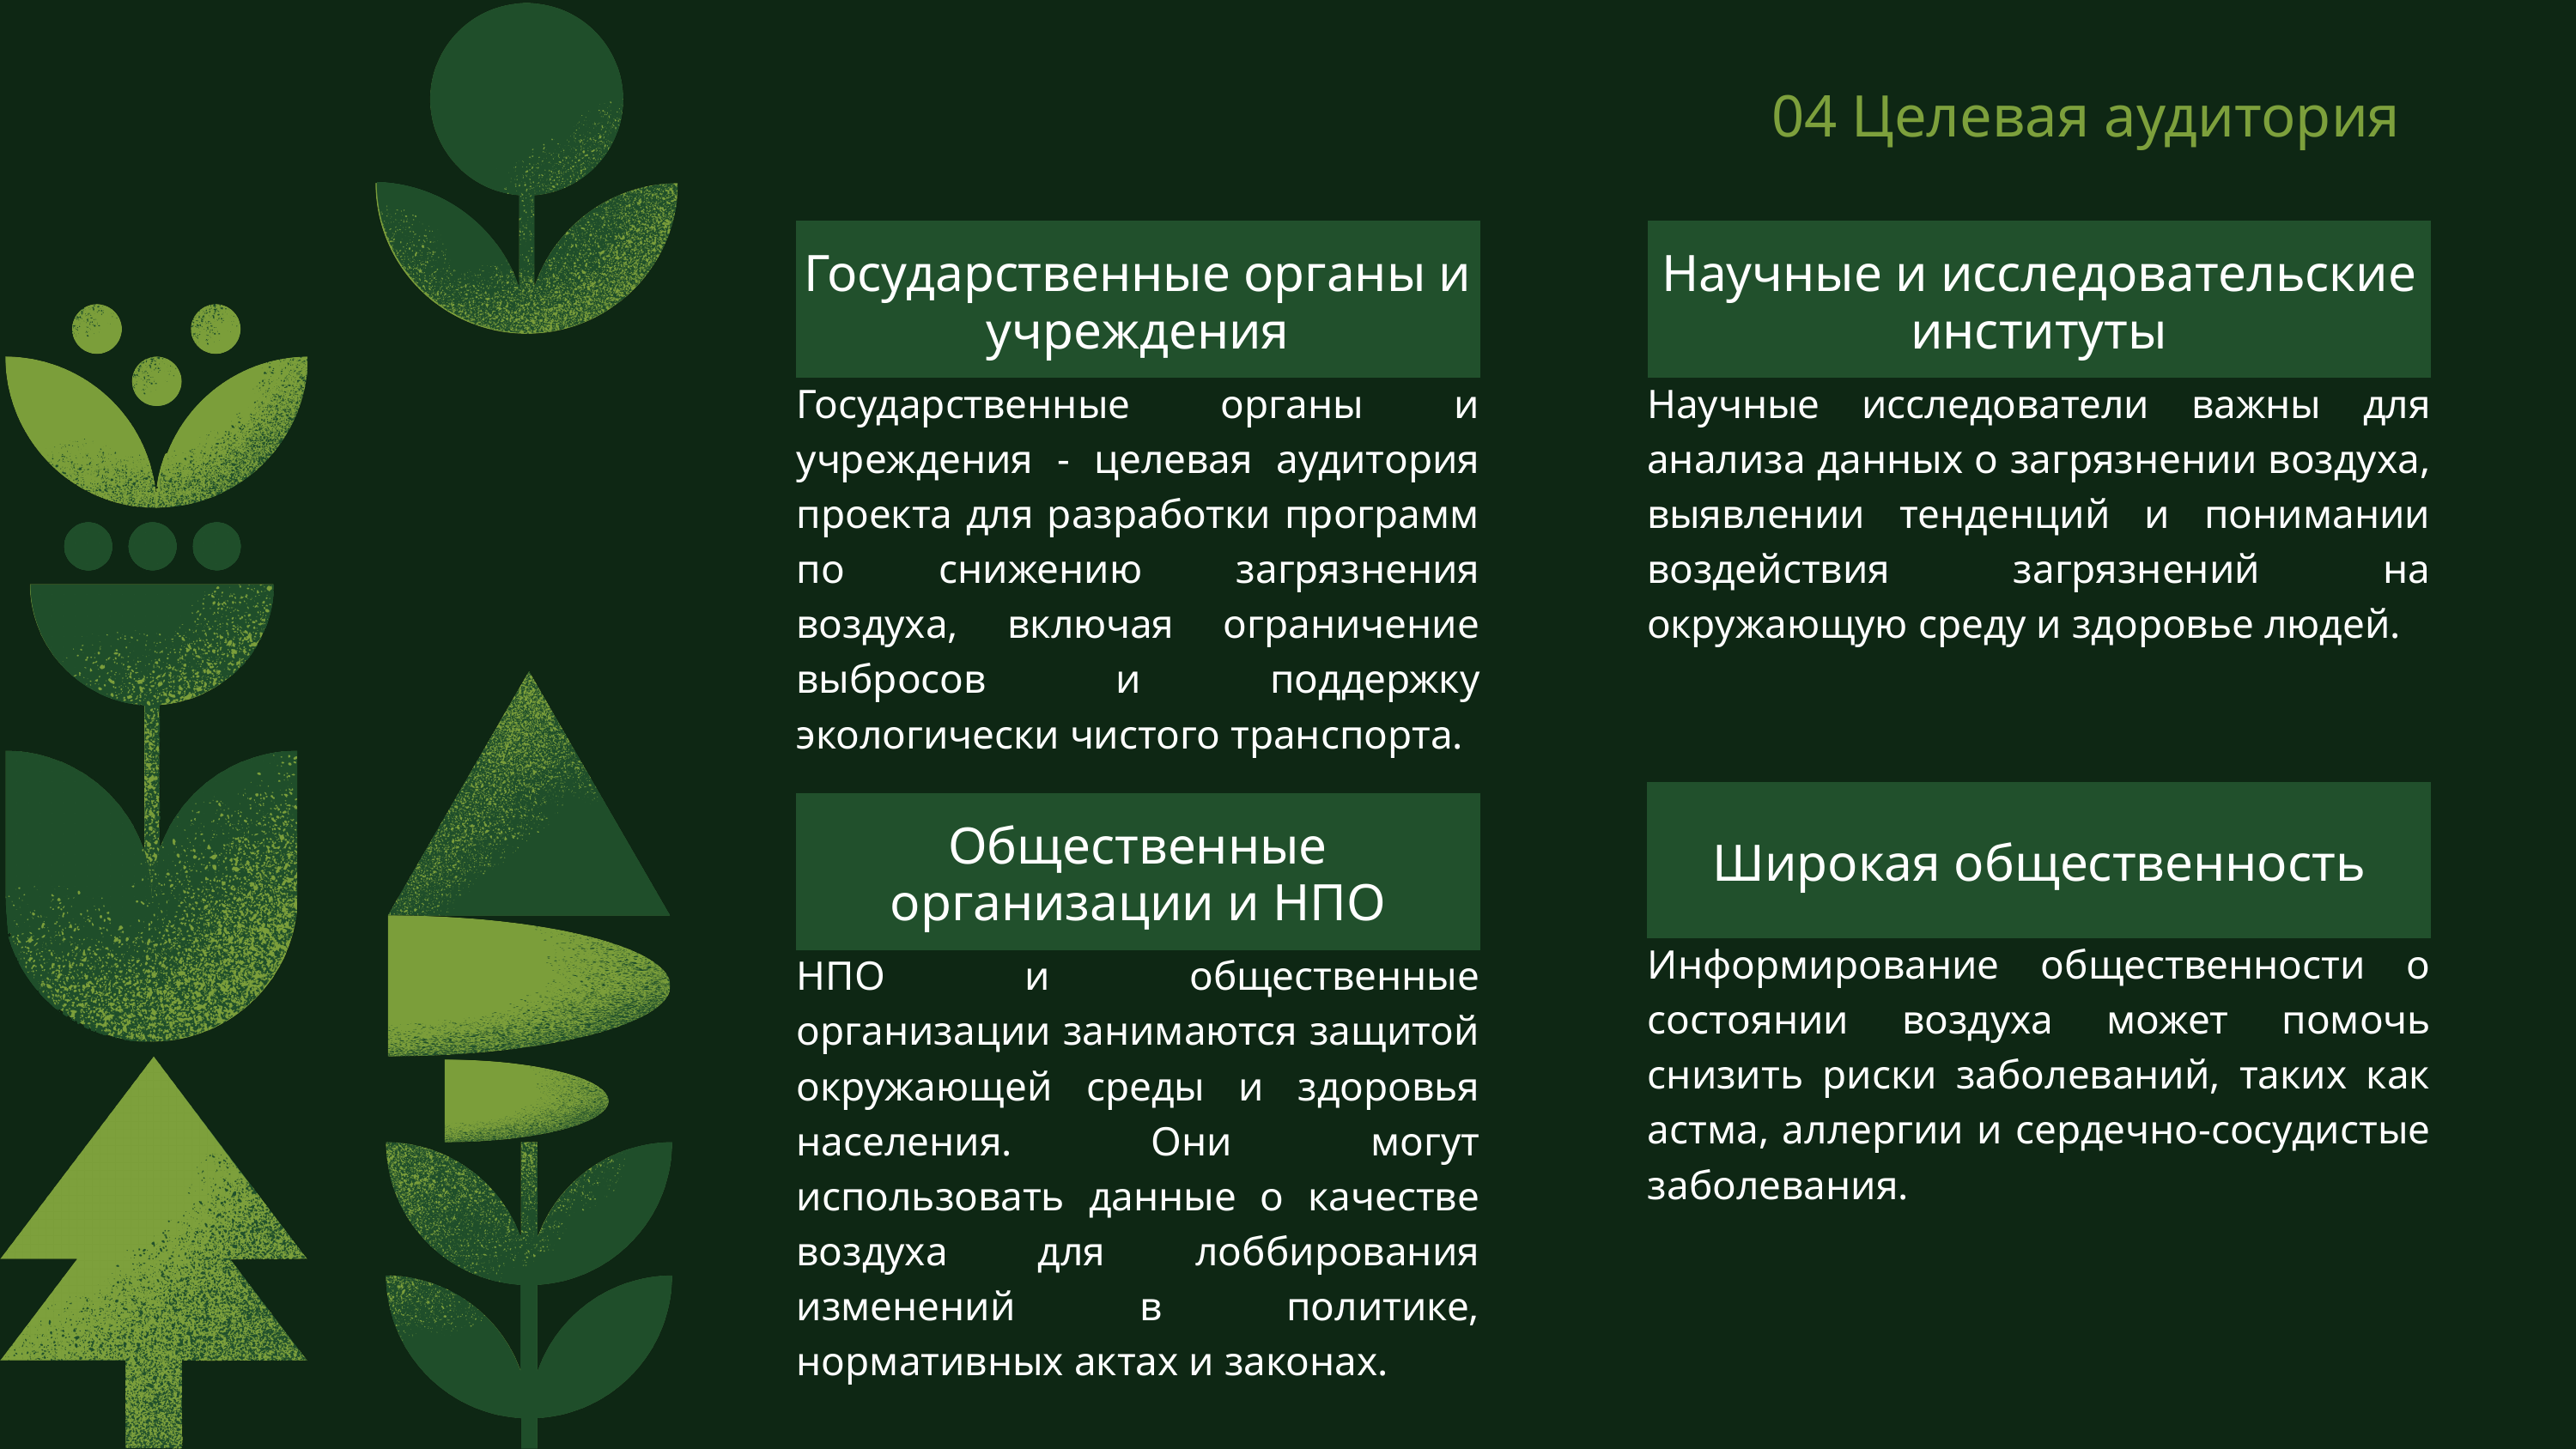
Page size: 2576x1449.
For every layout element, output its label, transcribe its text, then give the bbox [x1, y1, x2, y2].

text_box [5, 304, 308, 508]
text_box [386, 1142, 672, 1449]
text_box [1647, 221, 2432, 379]
text_box НПО и общественные организации занимаются защитой окружающей среды и здоровья населения. Они могут использовать данные о качестве воздуха для лоббирования изменений в политике, нормативных актах и законах. [796, 957, 1480, 1384]
text_box [5, 522, 298, 1042]
text_box [375, 3, 678, 335]
text_box [387, 915, 671, 1057]
text_box [387, 670, 671, 915]
text_box Информирование общественности о состоянии воздуха может помочь снизить риски заболеваний, таких как астма, аллергии и сердечно-сосудистые заболевания. [1648, 945, 2432, 1208]
text_box [0, 1056, 308, 1449]
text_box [795, 792, 1480, 950]
text_box Научные исследователи важны для анализа данных о загрязнении воздуха, выявлении тенденций и понимании воздействия загрязнений на окружающую среду и здоровье людей. [1647, 383, 2432, 646]
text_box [795, 221, 1480, 379]
text_box Государственные органы и учреждения - целевая аудитория проекта для разработки программ по снижению загрязнения воздуха, включая ограничение выбросов и поддержку экологически чистого транспорта. [796, 384, 1480, 757]
text_box [444, 1059, 609, 1143]
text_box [1646, 781, 2432, 939]
text_box 04 Целевая аудитория [1771, 67, 2432, 149]
